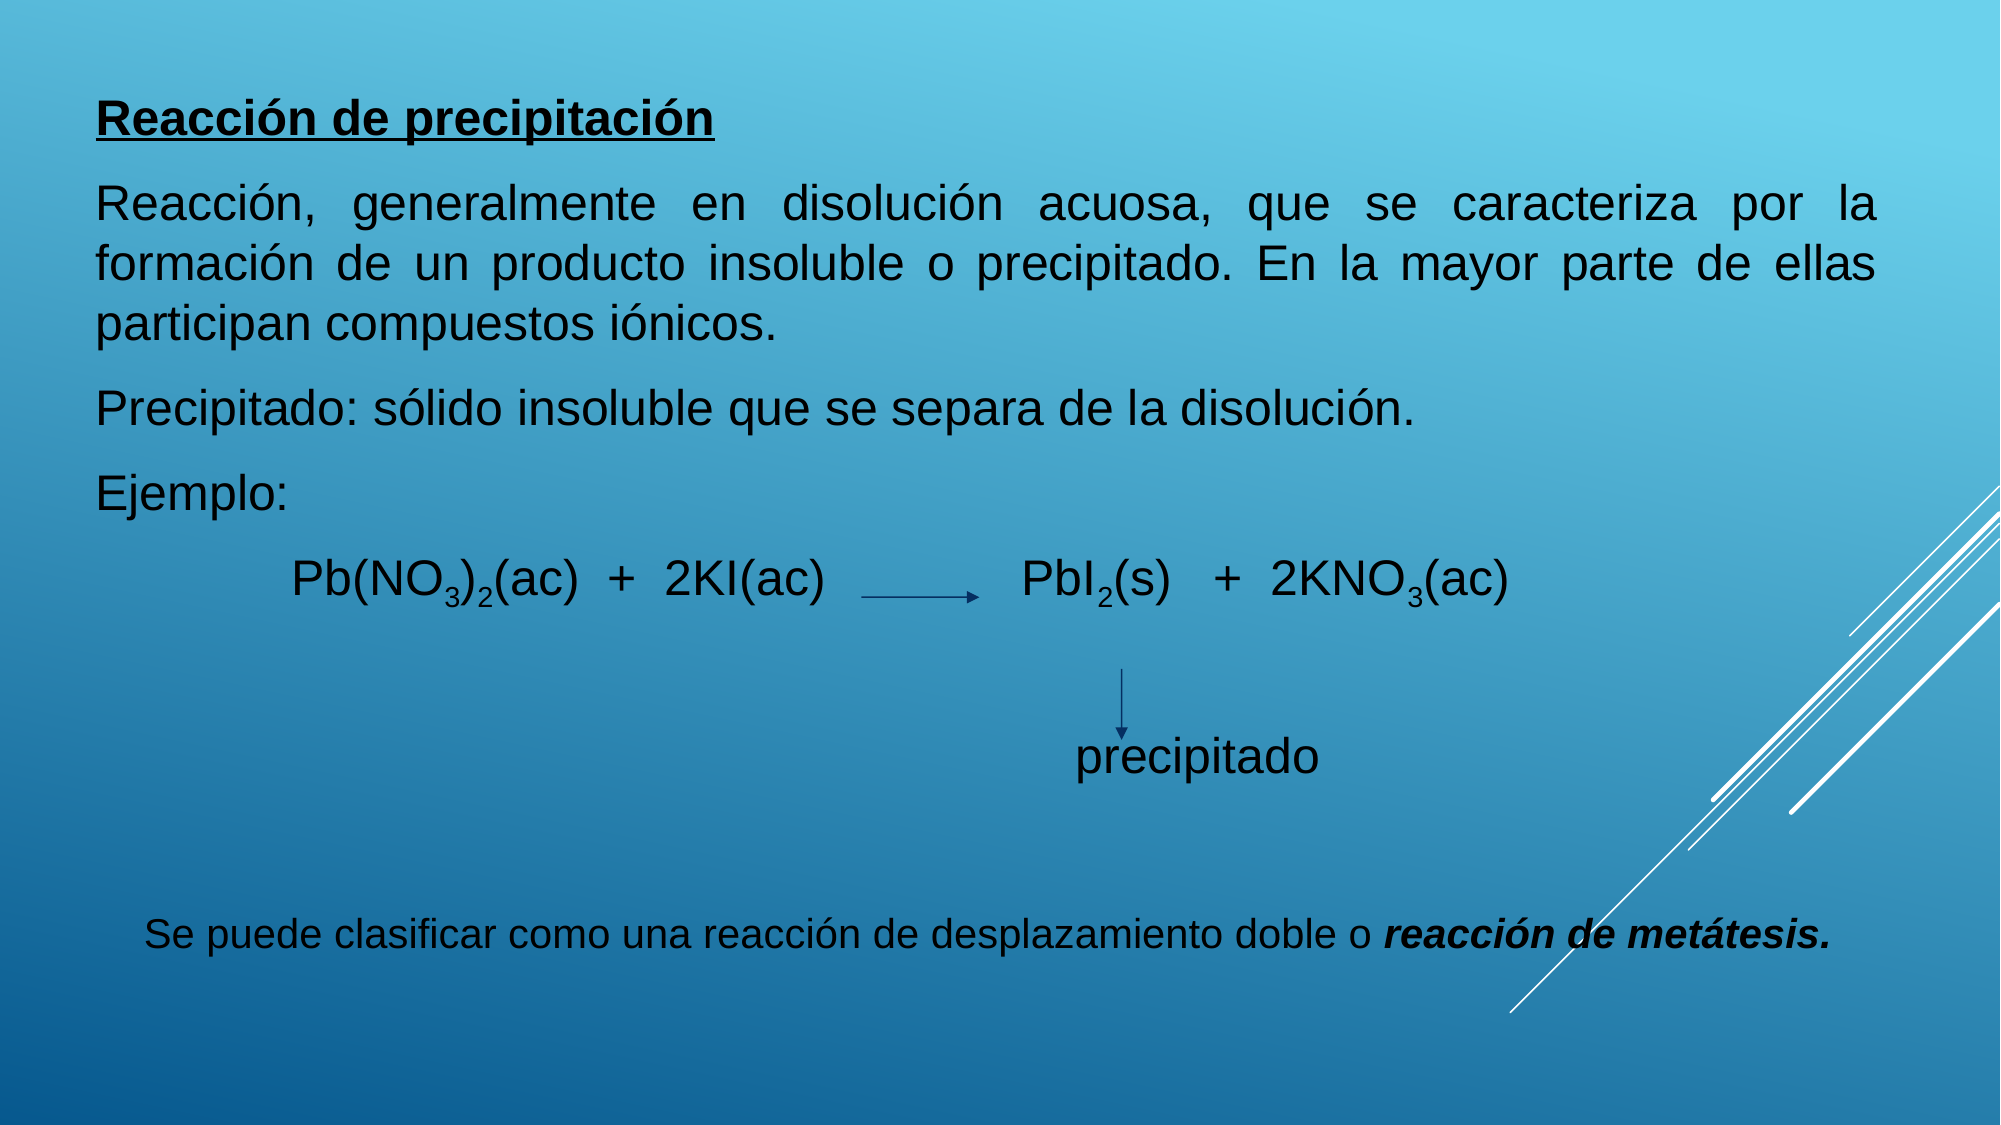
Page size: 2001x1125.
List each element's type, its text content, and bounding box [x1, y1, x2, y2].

text_box [1115, 668, 1128, 740]
text_box Se puede clasificar como una reacción de desplazamiento doble o reacción de metátesis. [129, 899, 1893, 964]
text_box [861, 591, 980, 604]
text_box Reacción de precipitación Reacción, generalmente en disolución acuosa, que se caracteriza por la formación de un producto insoluble o precipitado. En la mayor parte de ellas participan compuestos iónicos. Precipitado: sólido insoluble que se separa de la disolución. Ejemplo: Pb(NO3)2(ac) + 2KI(ac) PbI2(s) + 2KNO3(ac) precipitado [80, 78, 1893, 791]
